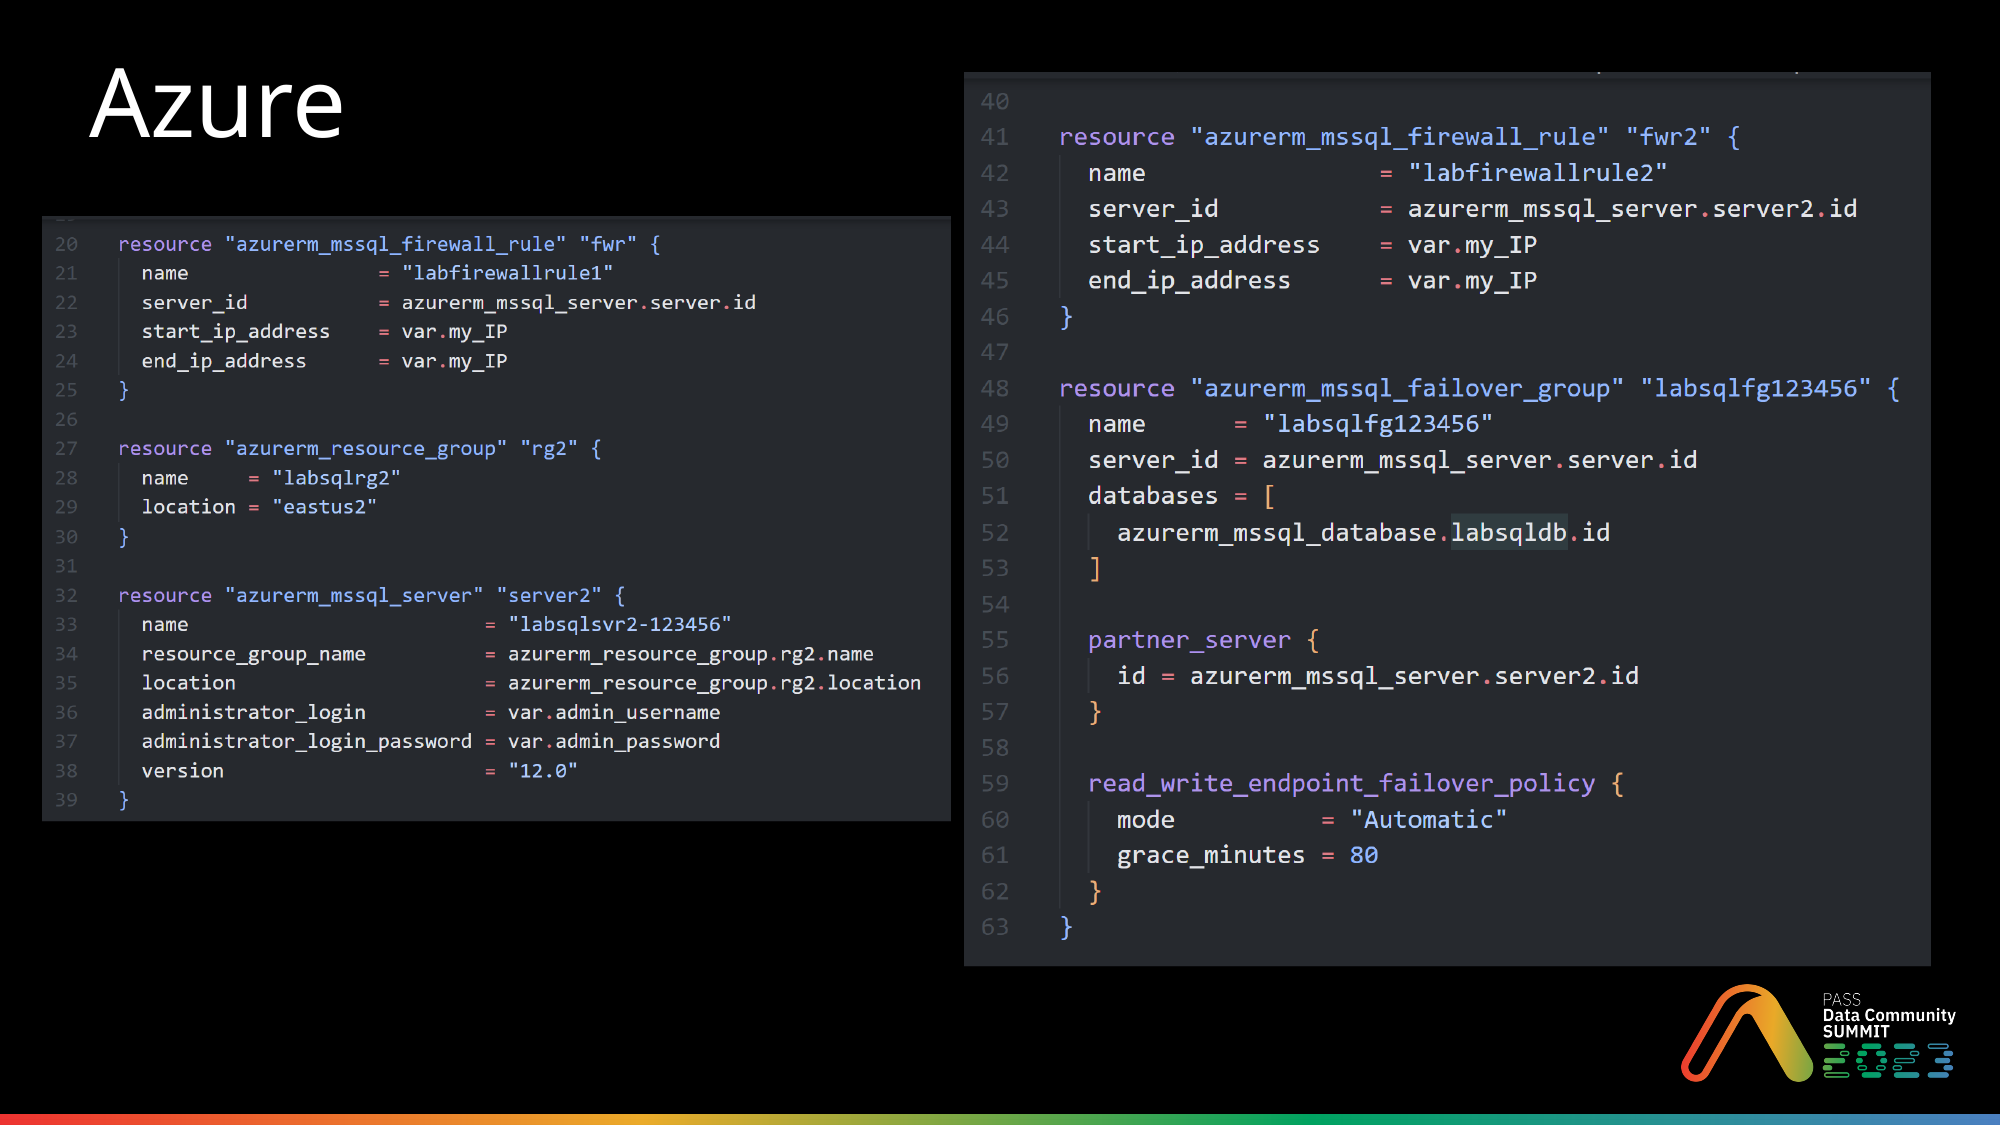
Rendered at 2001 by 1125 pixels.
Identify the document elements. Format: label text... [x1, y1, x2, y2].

text_box Azure [74, 47, 948, 174]
title [69, 72, 1958, 1090]
picture [964, 72, 1931, 967]
picture [0, 1114, 2000, 1125]
picture [42, 216, 951, 822]
